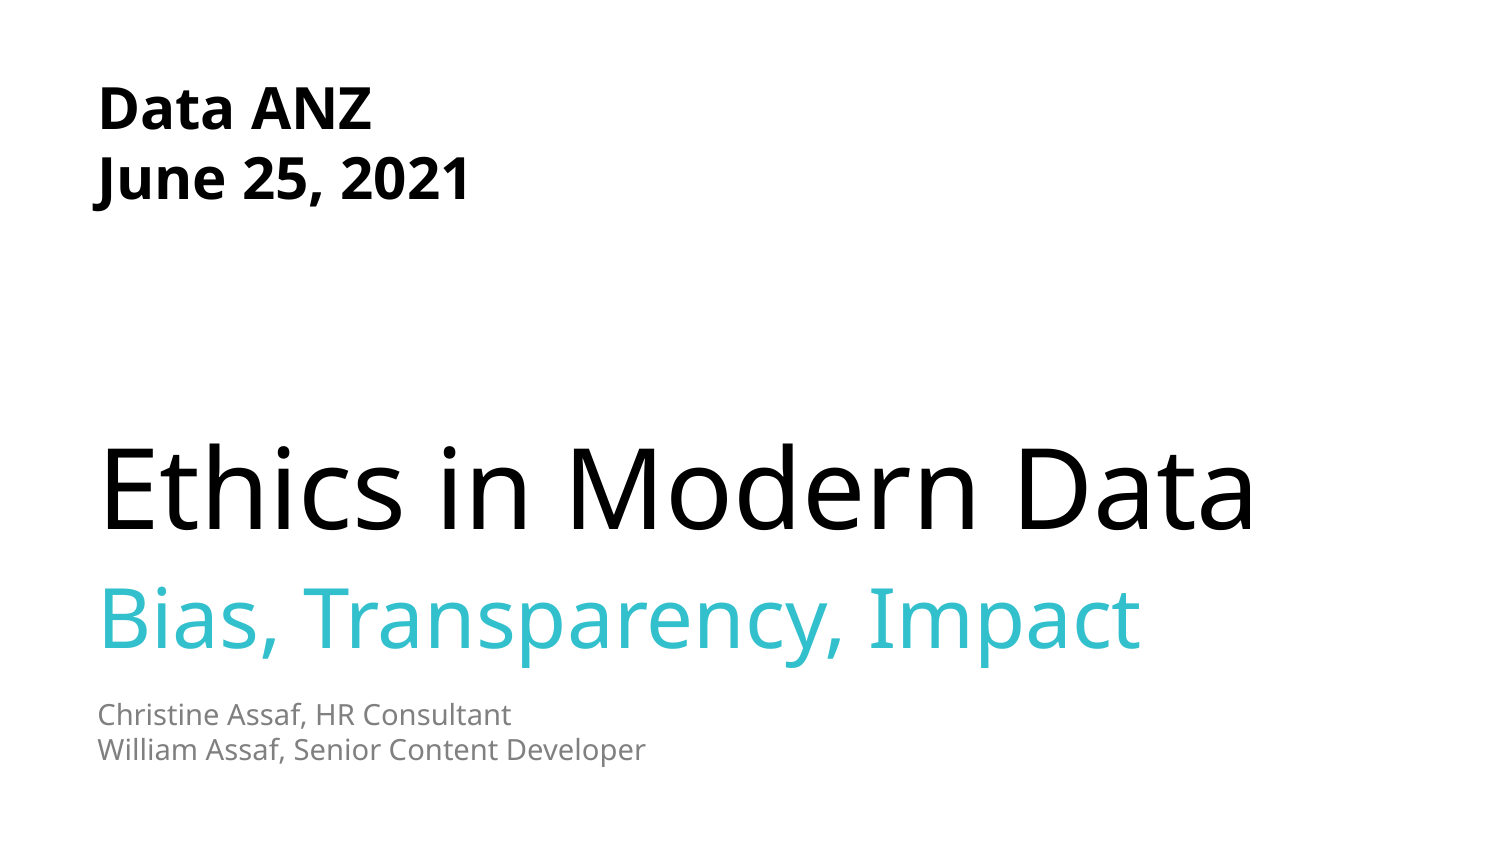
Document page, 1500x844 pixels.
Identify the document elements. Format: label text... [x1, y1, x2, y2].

subtitle Bias, Transparency, Impact [82, 569, 1373, 644]
text_box Data ANZ June 25, 2021 [82, 63, 1500, 219]
list Christine Assaf, HR Consultant William Assaf, Senior Content Developer [82, 688, 824, 780]
list Ethics in Modern Data [82, 219, 1352, 562]
